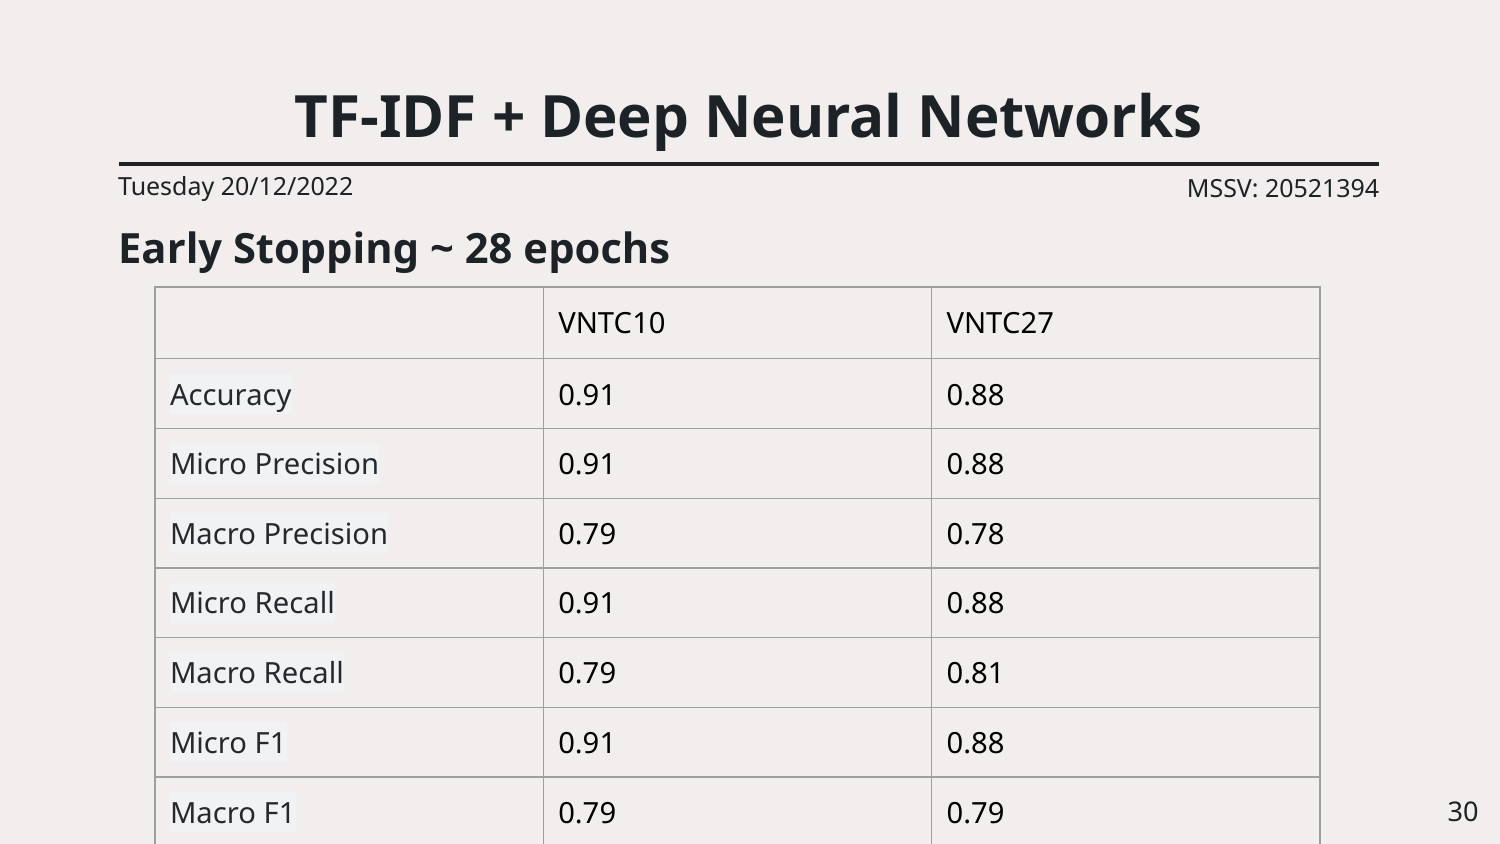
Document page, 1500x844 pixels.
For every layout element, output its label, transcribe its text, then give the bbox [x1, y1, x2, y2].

table_cell 0.88 [932, 708, 1319, 776]
table_cell 0.88 [932, 359, 1319, 428]
subtitle Tuesday 20/12/2022 [118, 171, 371, 200]
slide_number ‹#› [1403, 779, 1494, 844]
table_header VNTC10 [544, 288, 931, 358]
table_cell Accuracy [156, 359, 543, 428]
table_cell Macro Precision [156, 499, 543, 567]
table_cell 0.91 [544, 569, 931, 637]
table_cell Macro F1 [156, 778, 543, 844]
title TF-IDF + Deep Neural Networks [262, 80, 1236, 150]
table_cell 0.79 [544, 778, 931, 844]
subtitle MSSV: 20521394 [1125, 171, 1380, 200]
table_cell Micro F1 [156, 708, 543, 776]
table_header VNTC27 [932, 288, 1319, 358]
table_cell Micro Precision [156, 429, 543, 498]
table_cell 0.91 [544, 359, 931, 428]
table_cell 0.79 [932, 778, 1319, 844]
table_cell 0.88 [932, 569, 1319, 637]
table_cell Macro Recall [156, 638, 543, 707]
table_cell 0.81 [932, 638, 1319, 707]
table_cell 0.79 [544, 638, 931, 707]
table_cell Micro Recall [156, 569, 543, 637]
table_cell 0.78 [932, 499, 1319, 567]
table_cell 0.79 [544, 499, 931, 567]
table_cell 0.88 [932, 429, 1319, 498]
table_cell 0.91 [544, 708, 931, 776]
table_header [156, 288, 543, 358]
table_cell 0.91 [544, 429, 931, 498]
subtitle Early Stopping ~ 28 epochs [118, 219, 818, 272]
